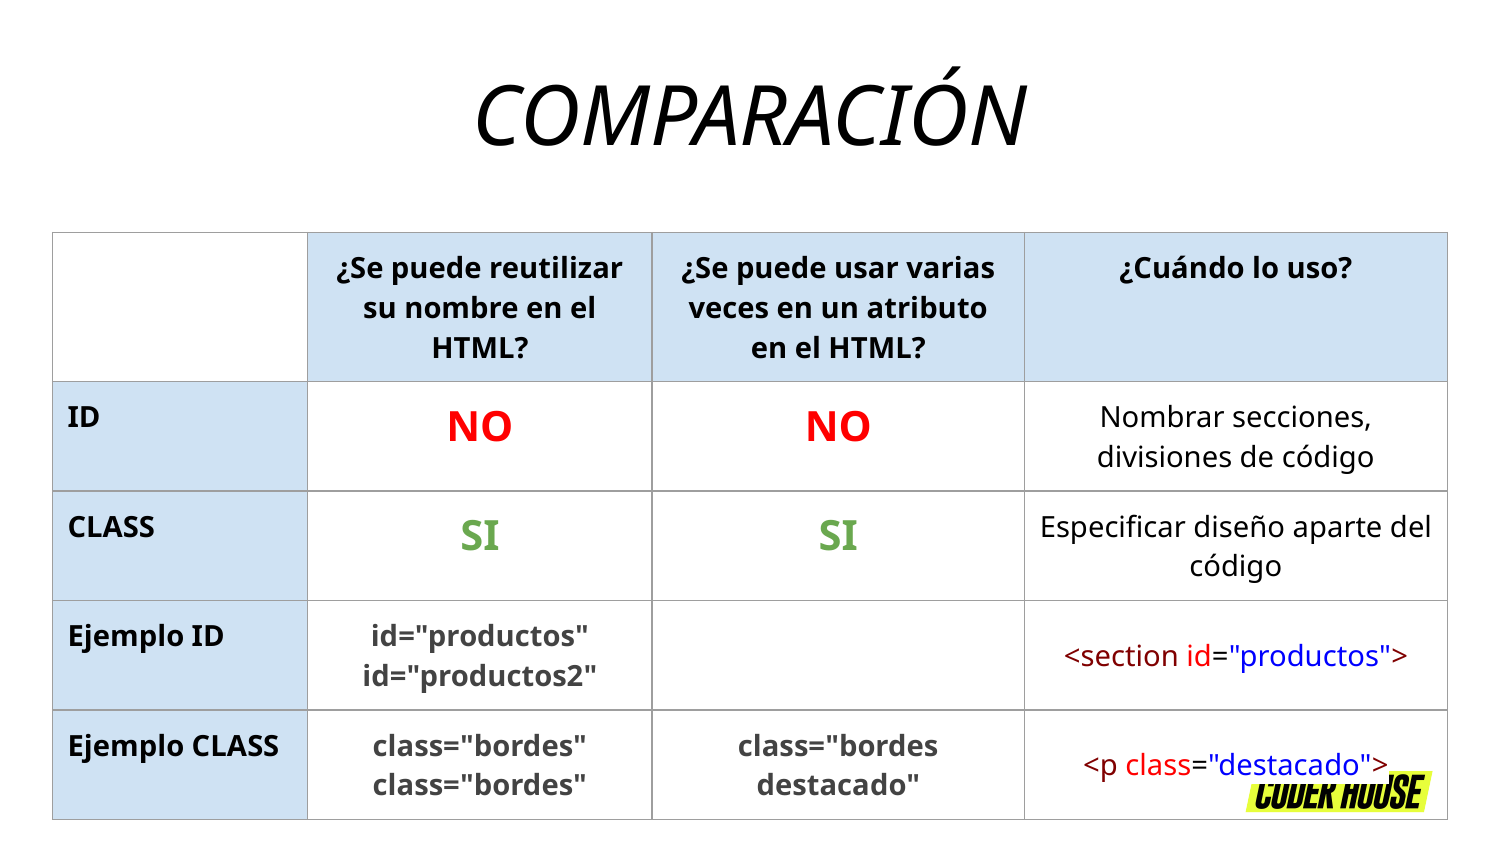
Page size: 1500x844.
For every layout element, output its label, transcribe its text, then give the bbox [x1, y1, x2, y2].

table_cell Ejemplo ID [53, 601, 307, 709]
table_cell NO [308, 382, 651, 490]
table_cell <section id="productos"> [1025, 601, 1447, 709]
table_cell Especificar diseño aparte del código [1025, 492, 1447, 600]
table_cell [653, 601, 1024, 709]
table_cell <p class="destacado"> [1025, 711, 1447, 819]
table_header [53, 233, 307, 381]
table_cell CLASS [53, 492, 307, 600]
table_cell Ejemplo CLASS [53, 711, 307, 819]
table_cell SI [653, 492, 1024, 600]
table_cell class="bordes" class="bordes" [308, 711, 651, 819]
table_cell class="bordes destacado" [653, 711, 1024, 819]
table_cell Nombrar secciones, divisiones de código [1025, 382, 1447, 490]
table_header ¿Se puede reutilizar su nombre en el HTML? [308, 233, 651, 381]
table_cell SI [308, 492, 651, 600]
table_cell ID [53, 382, 307, 490]
table_cell NO [653, 382, 1024, 490]
table_header ¿Cuándo lo uso? [1025, 233, 1447, 381]
table_cell id="productos" id="productos2" [308, 601, 651, 709]
table_header ¿Se puede usar varias veces en un atributo en el HTML? [653, 233, 1024, 381]
text_box COMPARACIÓN [238, 32, 1262, 147]
picture [1241, 764, 1437, 819]
